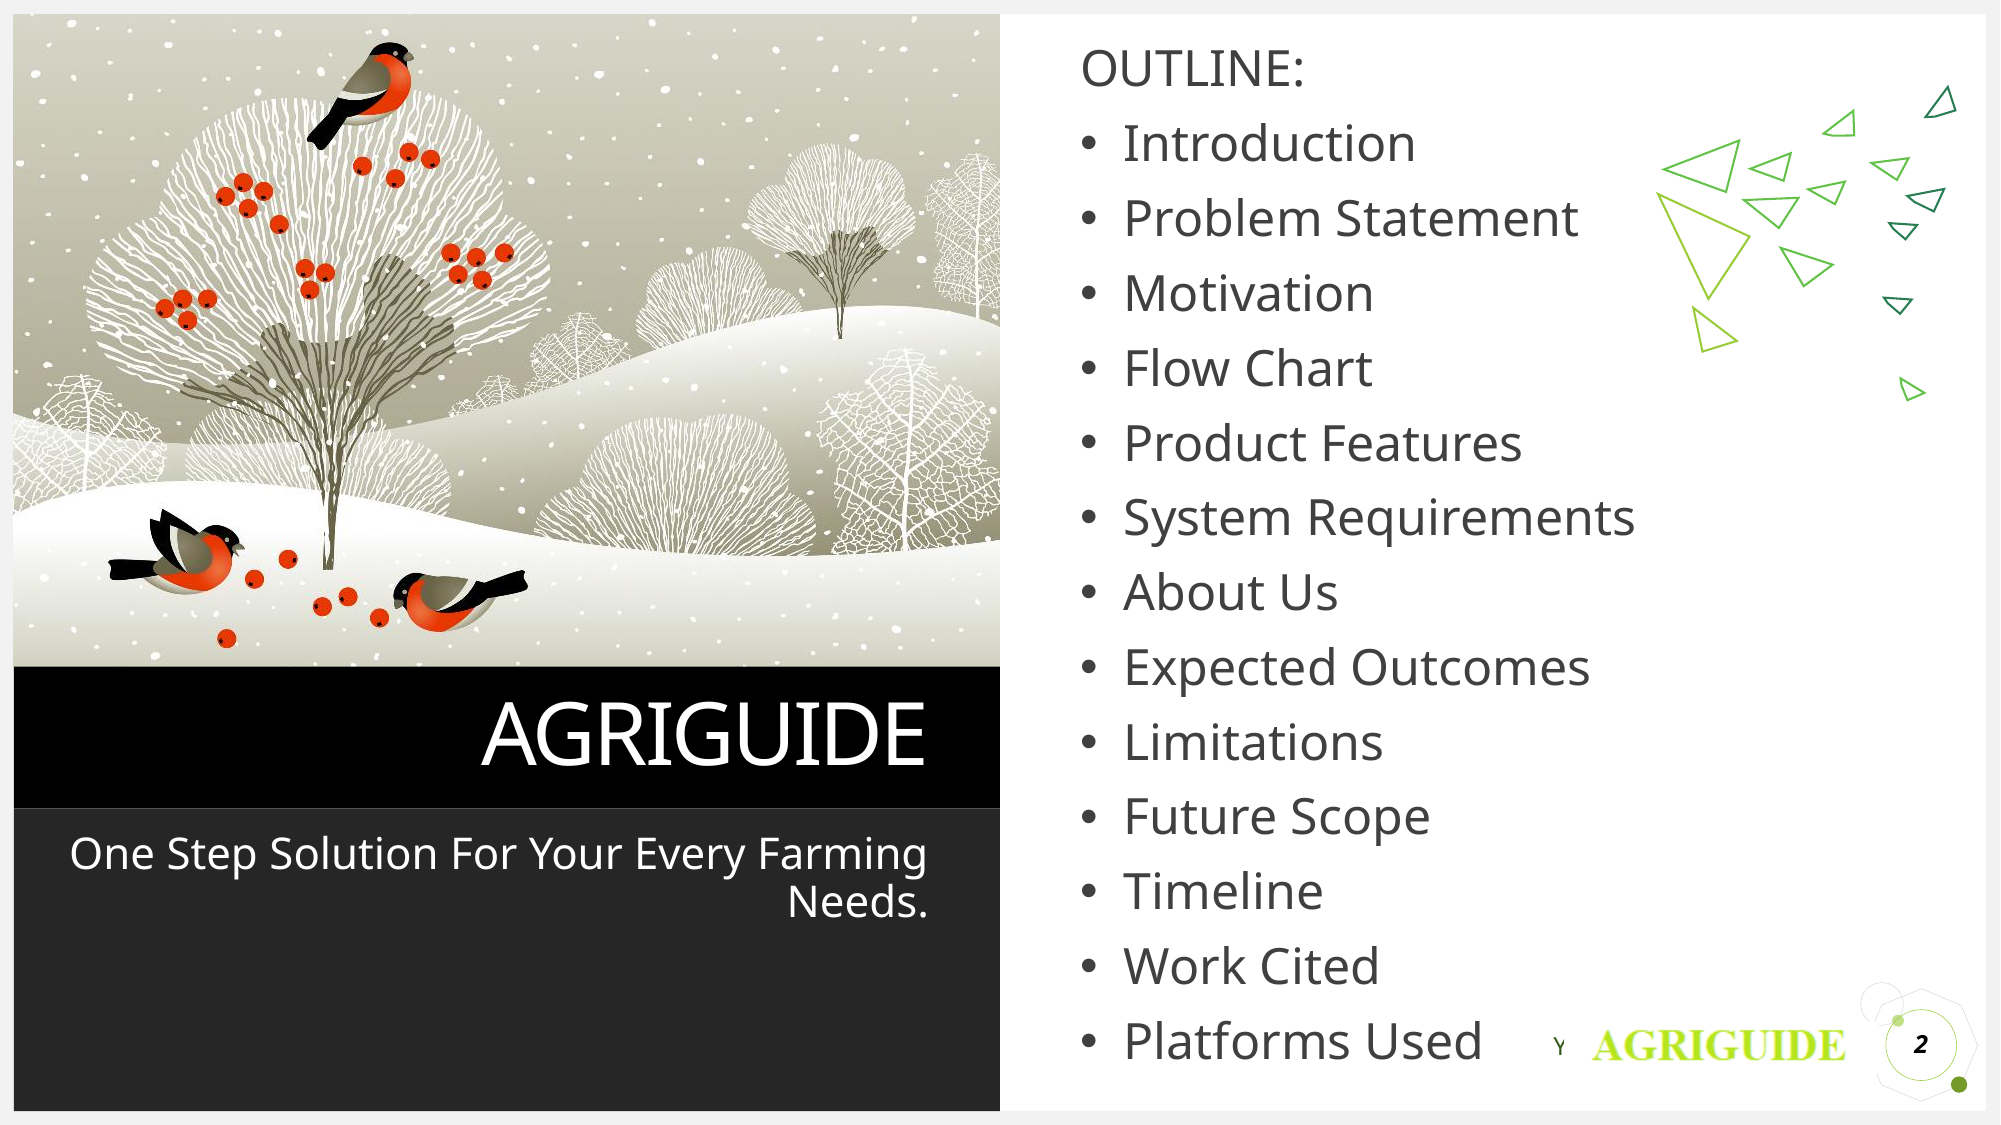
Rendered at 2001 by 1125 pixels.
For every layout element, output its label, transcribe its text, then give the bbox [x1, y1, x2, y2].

picture [13, 14, 1000, 667]
title AGRIGUIDE [13, 667, 1000, 808]
slide_number 2 [1885, 1009, 1957, 1081]
list OUTLINE: Introduction Problem Statement Motivation Flow Chart Product Features System Requirements About Us Expected Outcomes Limitations Future Scope Timeline Work Cited Platforms Used [1080, 395, 1951, 1125]
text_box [1653, 86, 1957, 401]
subtitle One Step Solution For Your Every Farming Needs. [13, 808, 1000, 1112]
picture [1564, 1021, 1879, 1073]
